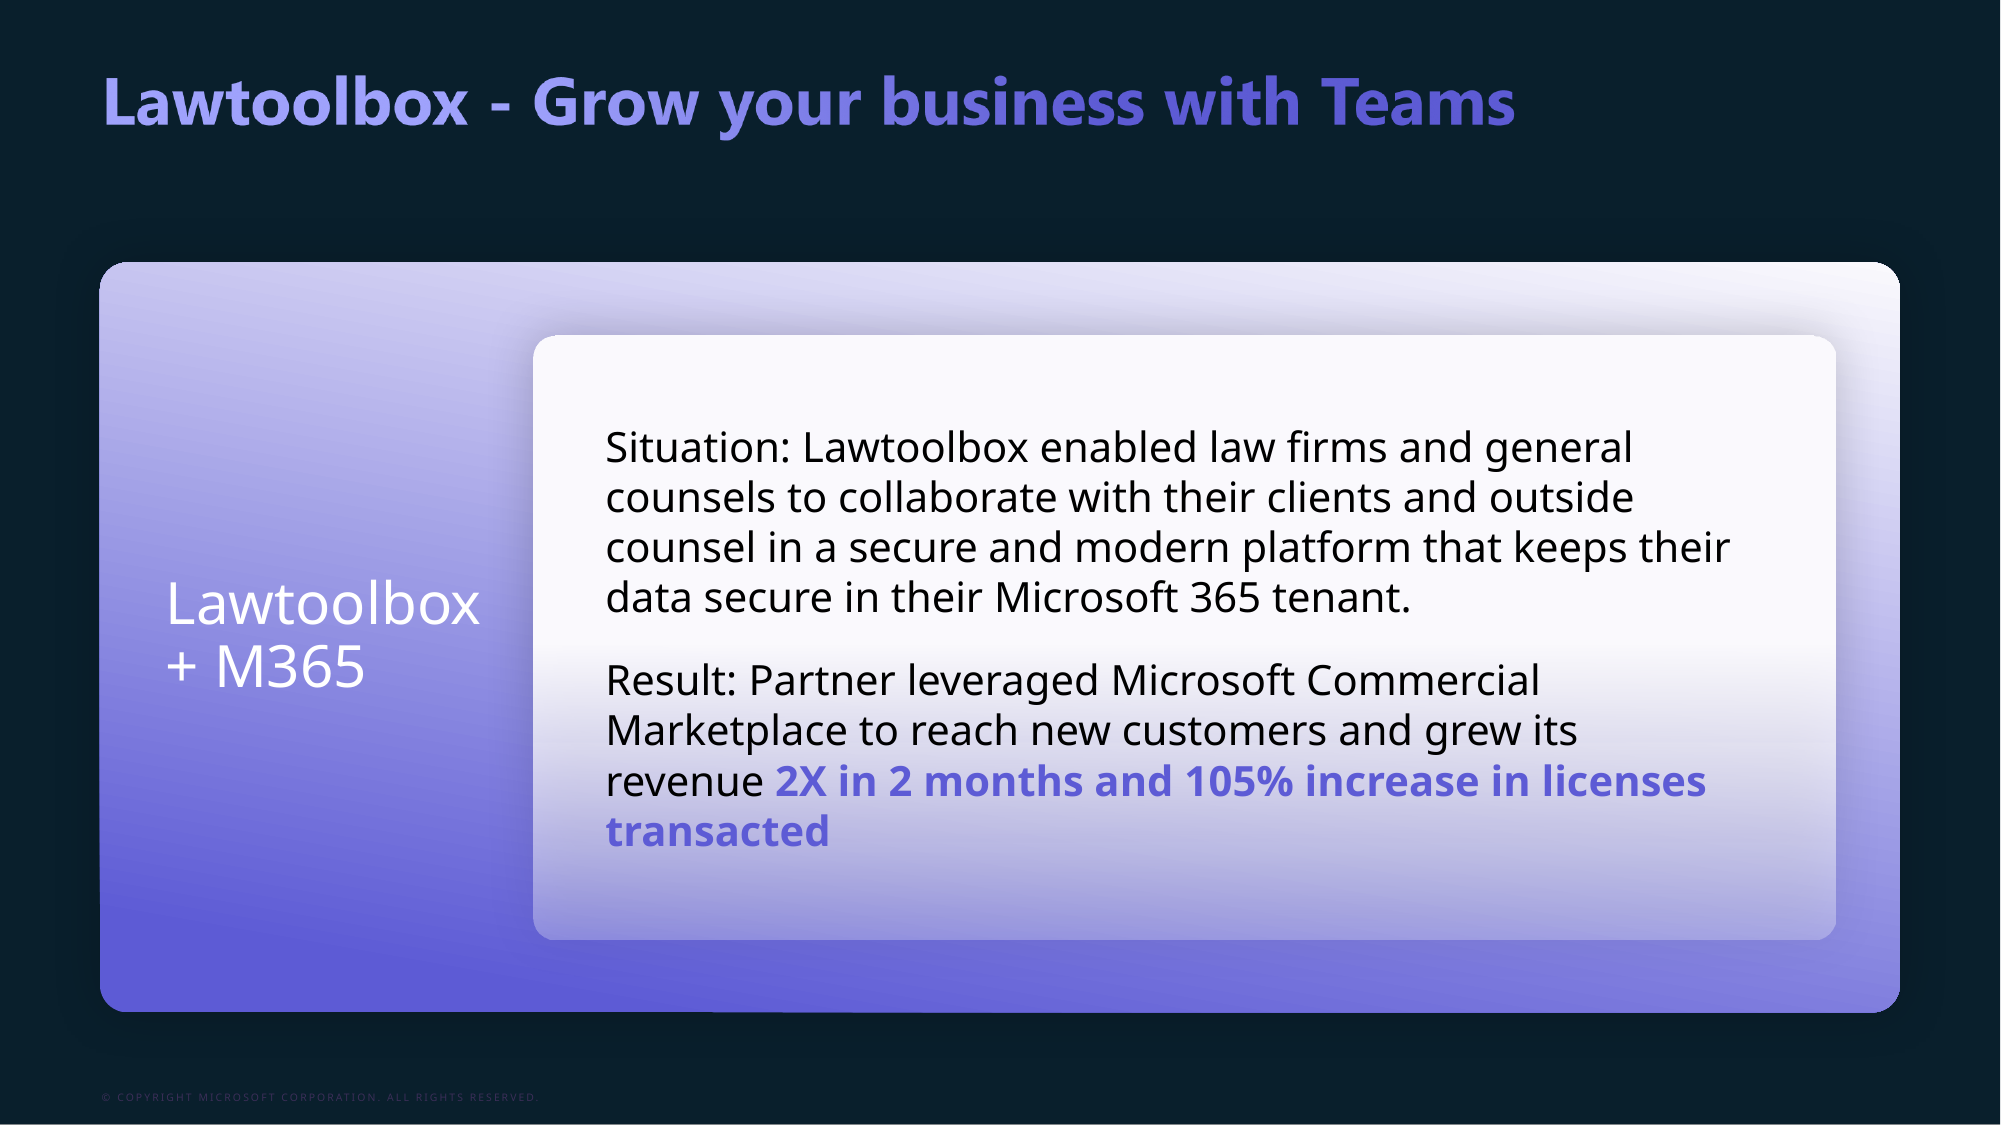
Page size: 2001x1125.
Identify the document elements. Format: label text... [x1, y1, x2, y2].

text_box Situation: Lawtoolbox enabled law firms and general counsels to collaborate with their clients and outside counsel in a secure and modern platform that keeps their data secure in their Microsoft 365 tenant. Result: Partner leveraged Microsoft Commercial Marketplace to reach new customers and grew its revenue 2X in 2 months and 105% increase in licenses transacted [605, 420, 1764, 855]
text_box [99, 262, 1900, 1013]
picture [0, 0, 2001, 1125]
text_box [533, 335, 1836, 940]
text_box Lawtoolbox + M365 [165, 573, 514, 701]
